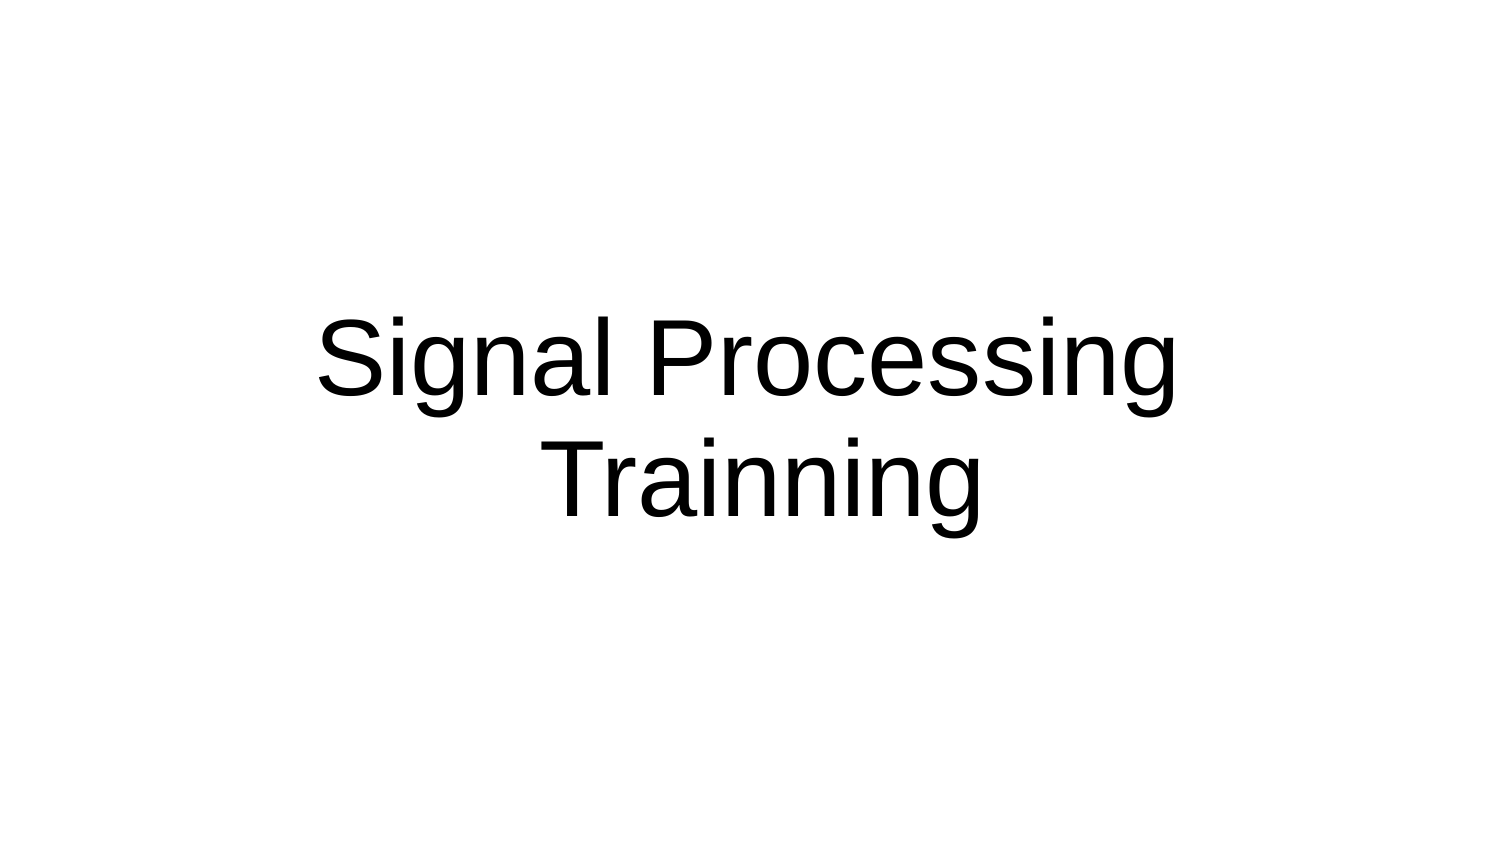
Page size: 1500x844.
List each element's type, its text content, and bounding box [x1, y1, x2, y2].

title Signal Processing Trainning [63, 217, 1462, 555]
